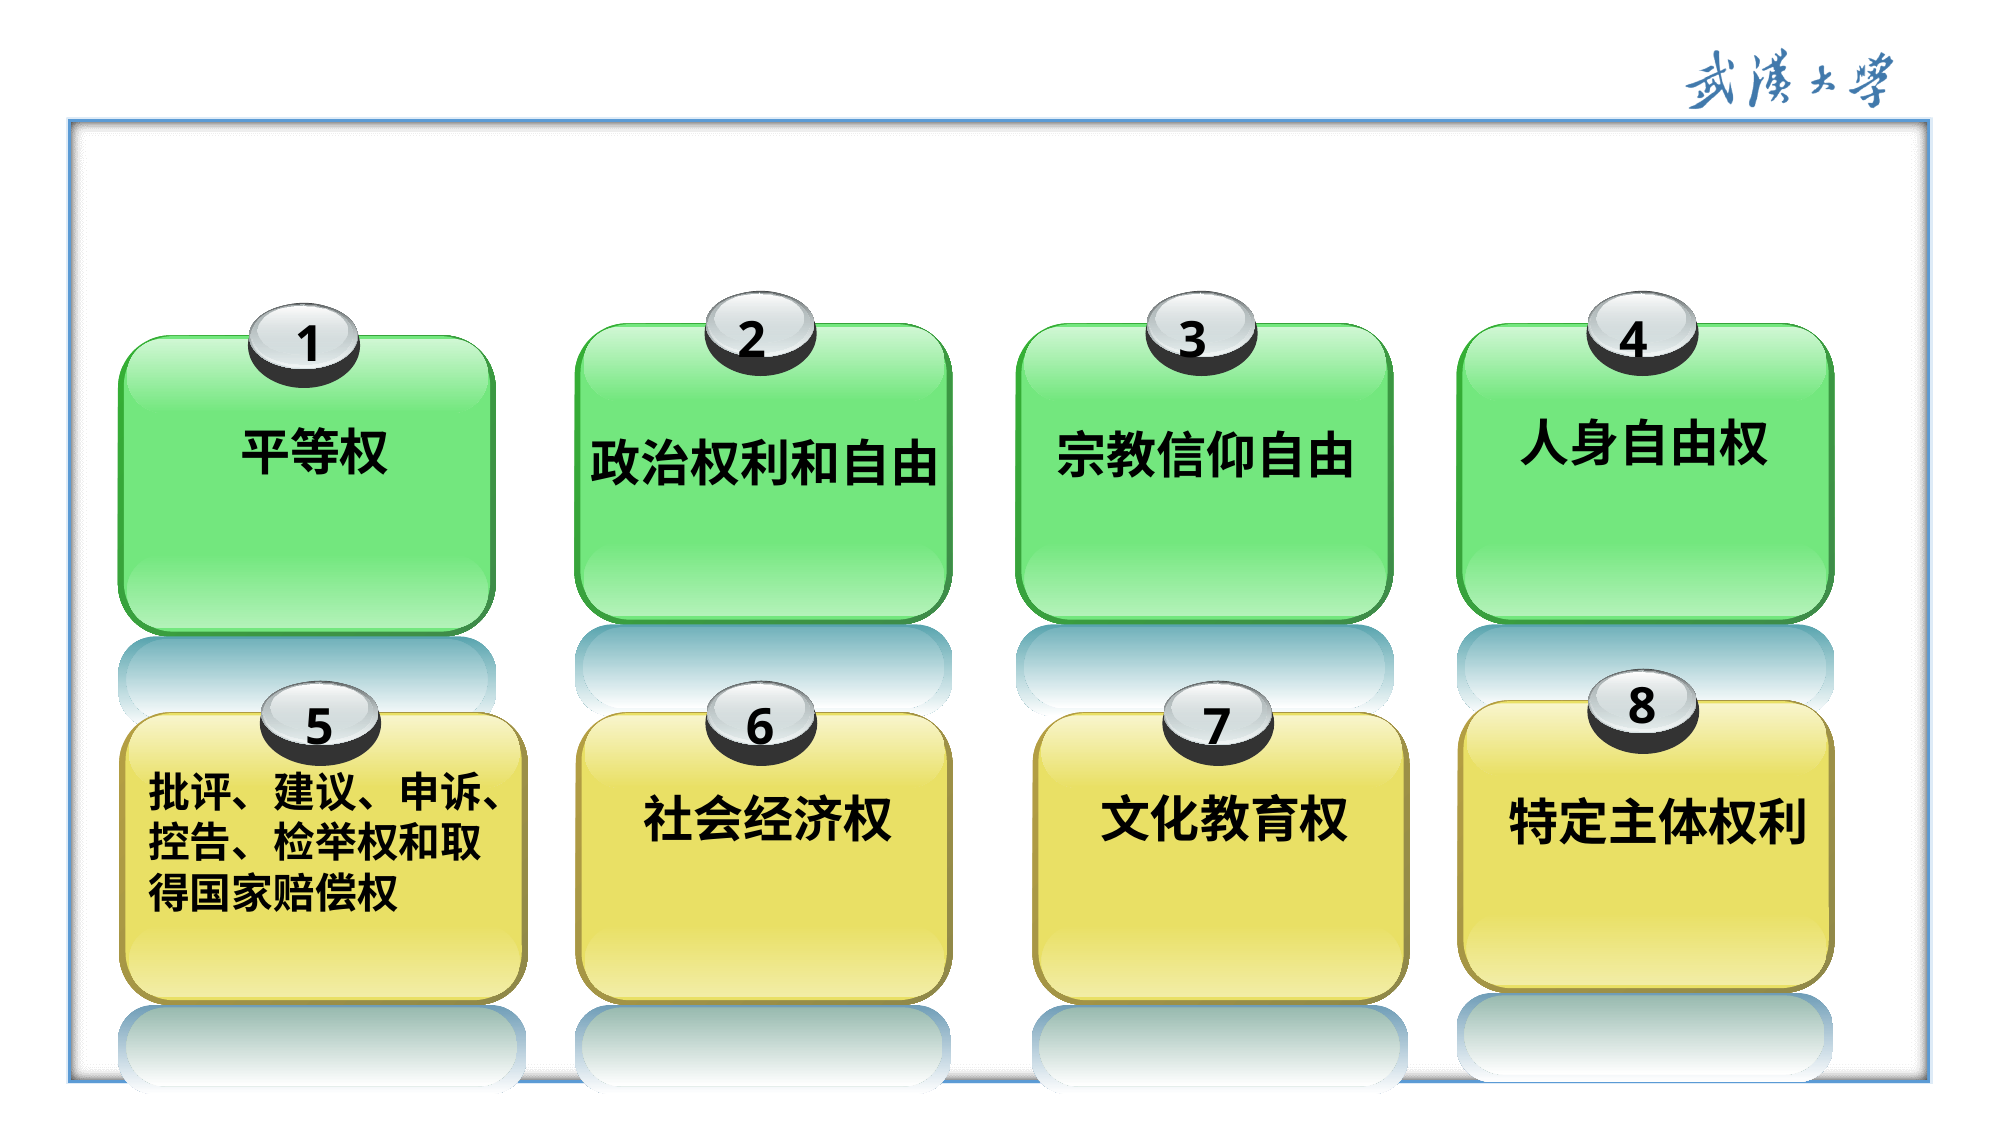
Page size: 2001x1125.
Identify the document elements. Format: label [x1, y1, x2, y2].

picture [66, 117, 1933, 1084]
text_box [1031, 680, 1410, 1094]
text_box [1015, 290, 1394, 717]
text_box [1456, 666, 1838, 1083]
text_box [574, 680, 953, 1094]
text_box [574, 290, 958, 717]
text_box [117, 680, 528, 1094]
text_box [118, 302, 497, 680]
text_box [1427, 290, 1861, 717]
